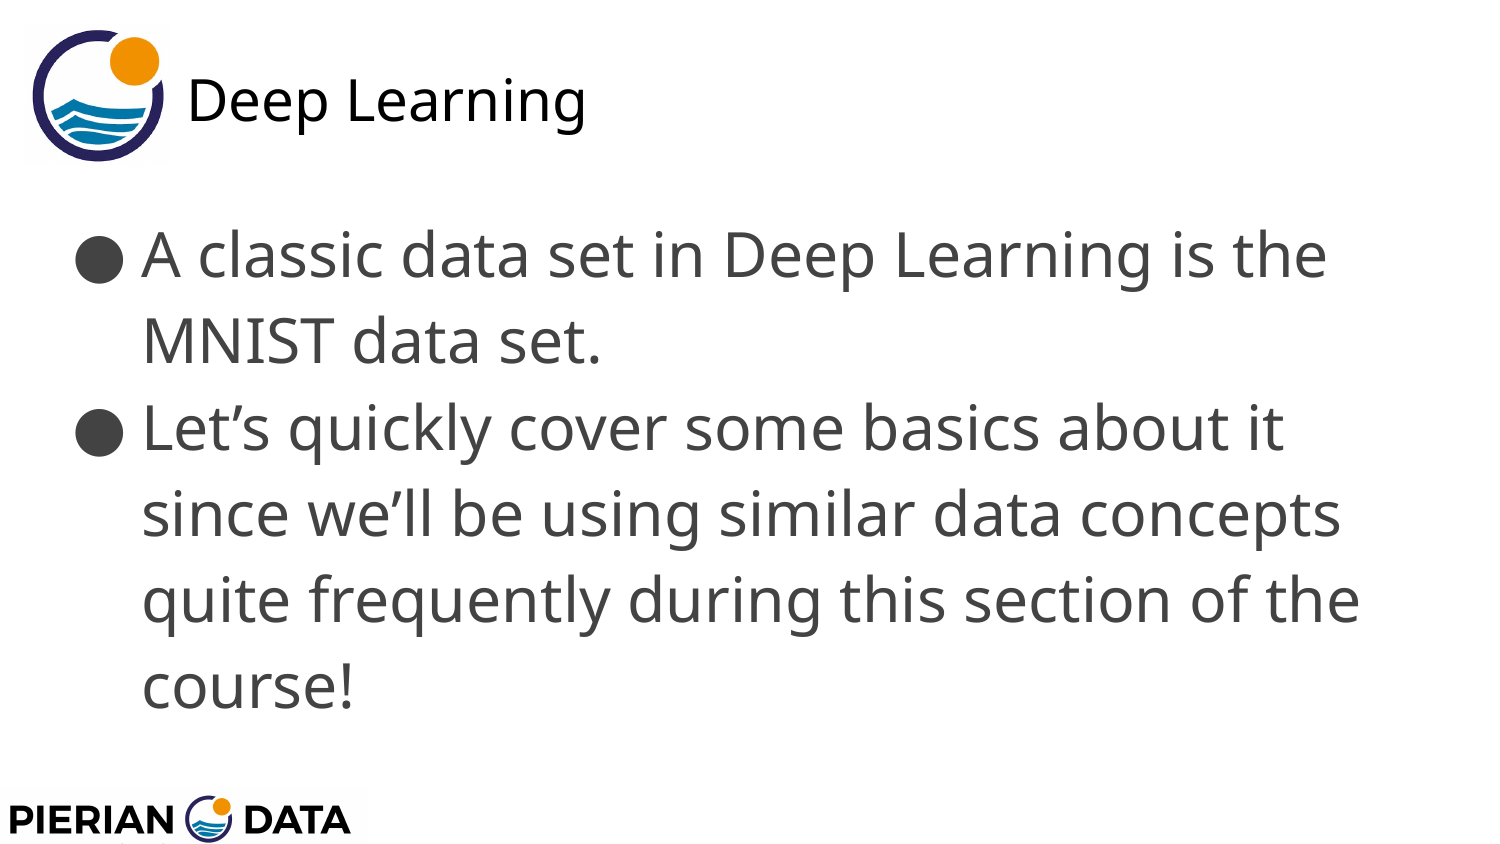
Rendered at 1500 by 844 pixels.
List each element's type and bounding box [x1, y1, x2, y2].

picture [0, 787, 368, 844]
list [51, 189, 1449, 750]
picture [24, 24, 172, 167]
title [172, 48, 1449, 143]
